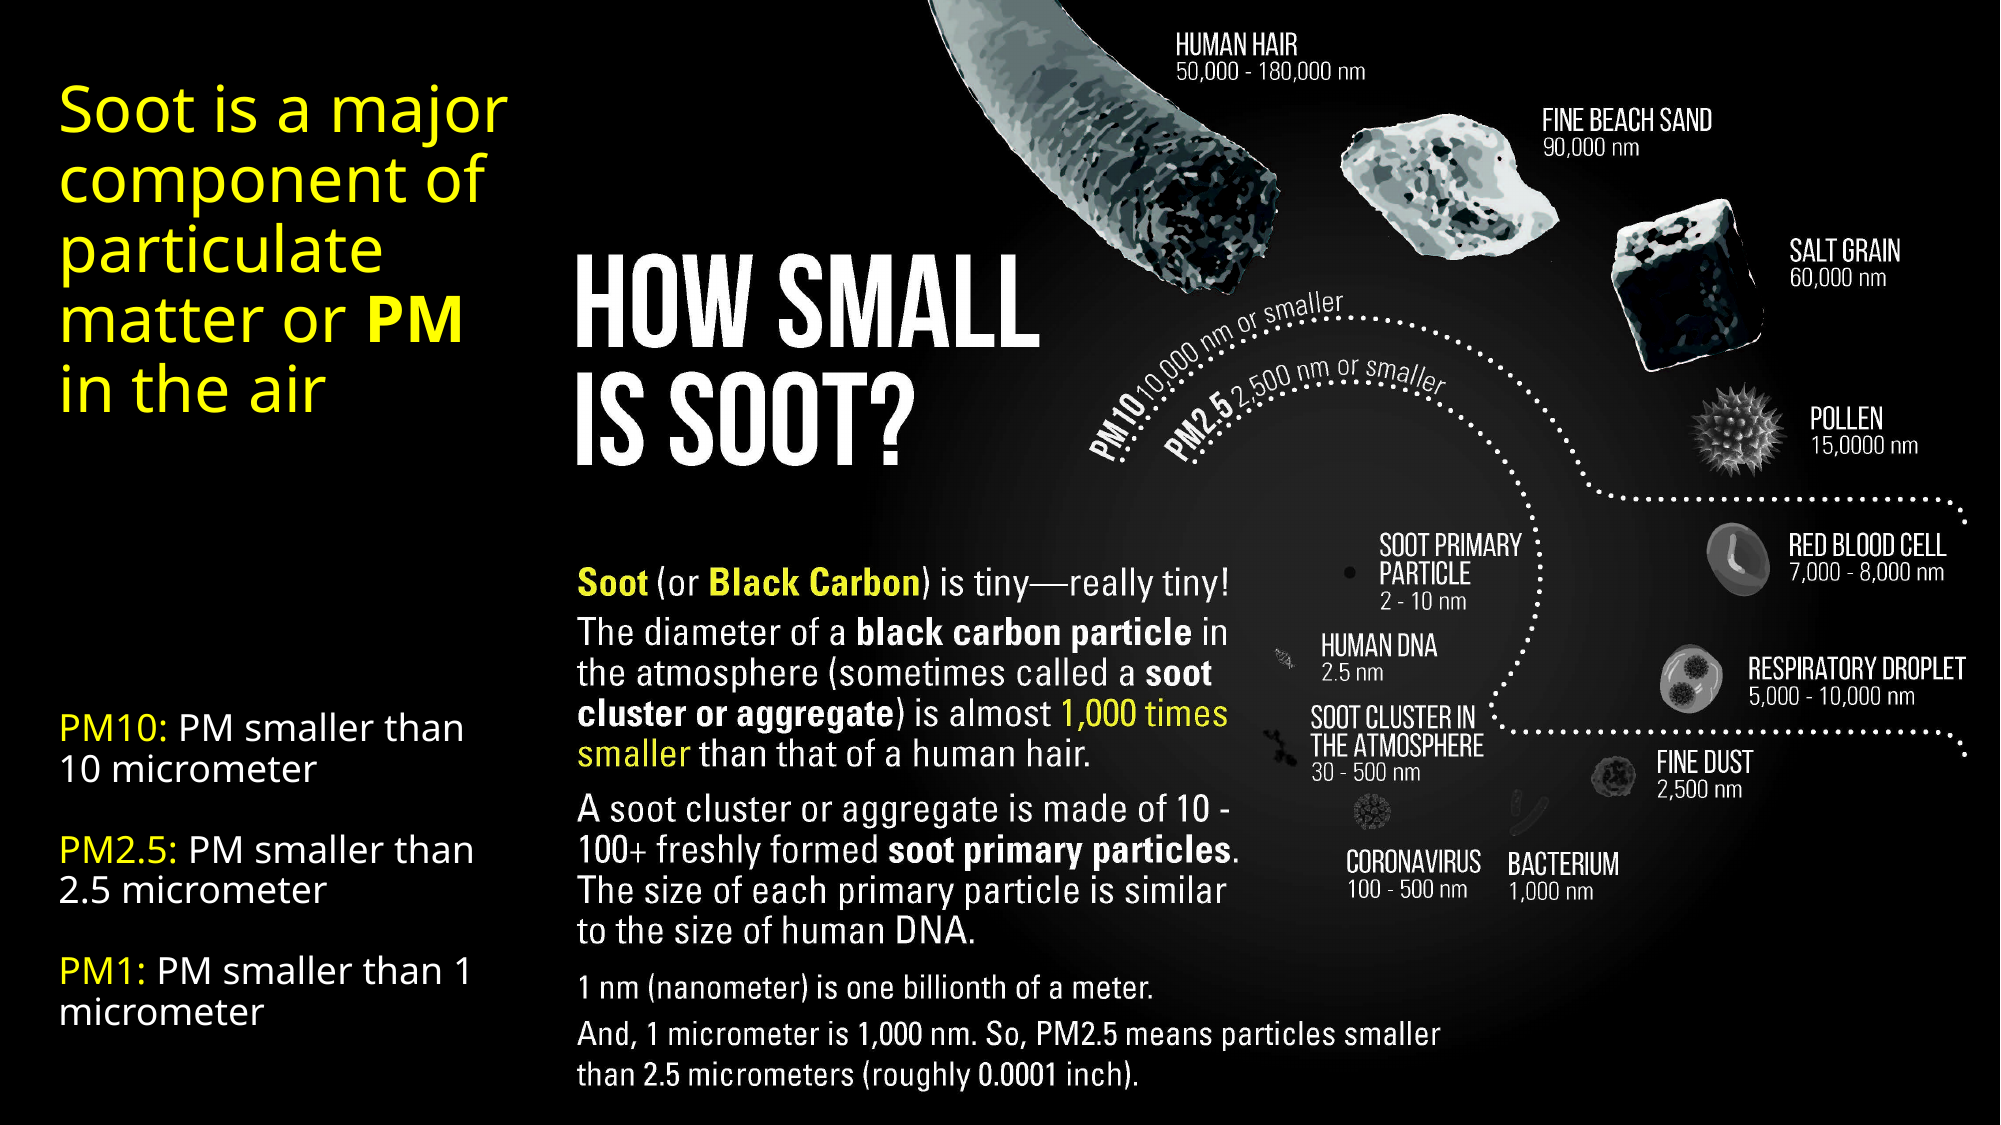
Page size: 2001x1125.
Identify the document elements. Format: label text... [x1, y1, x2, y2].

picture [544, 0, 2000, 1125]
title Soot is a major component of particulate matter or PM in the air [43, 59, 529, 444]
text_box PM10: PM smaller than 10 micrometer PM2.5: PM smaller than 2.5 micrometer PM1: PM smaller than 1 micrometer [43, 699, 529, 1084]
